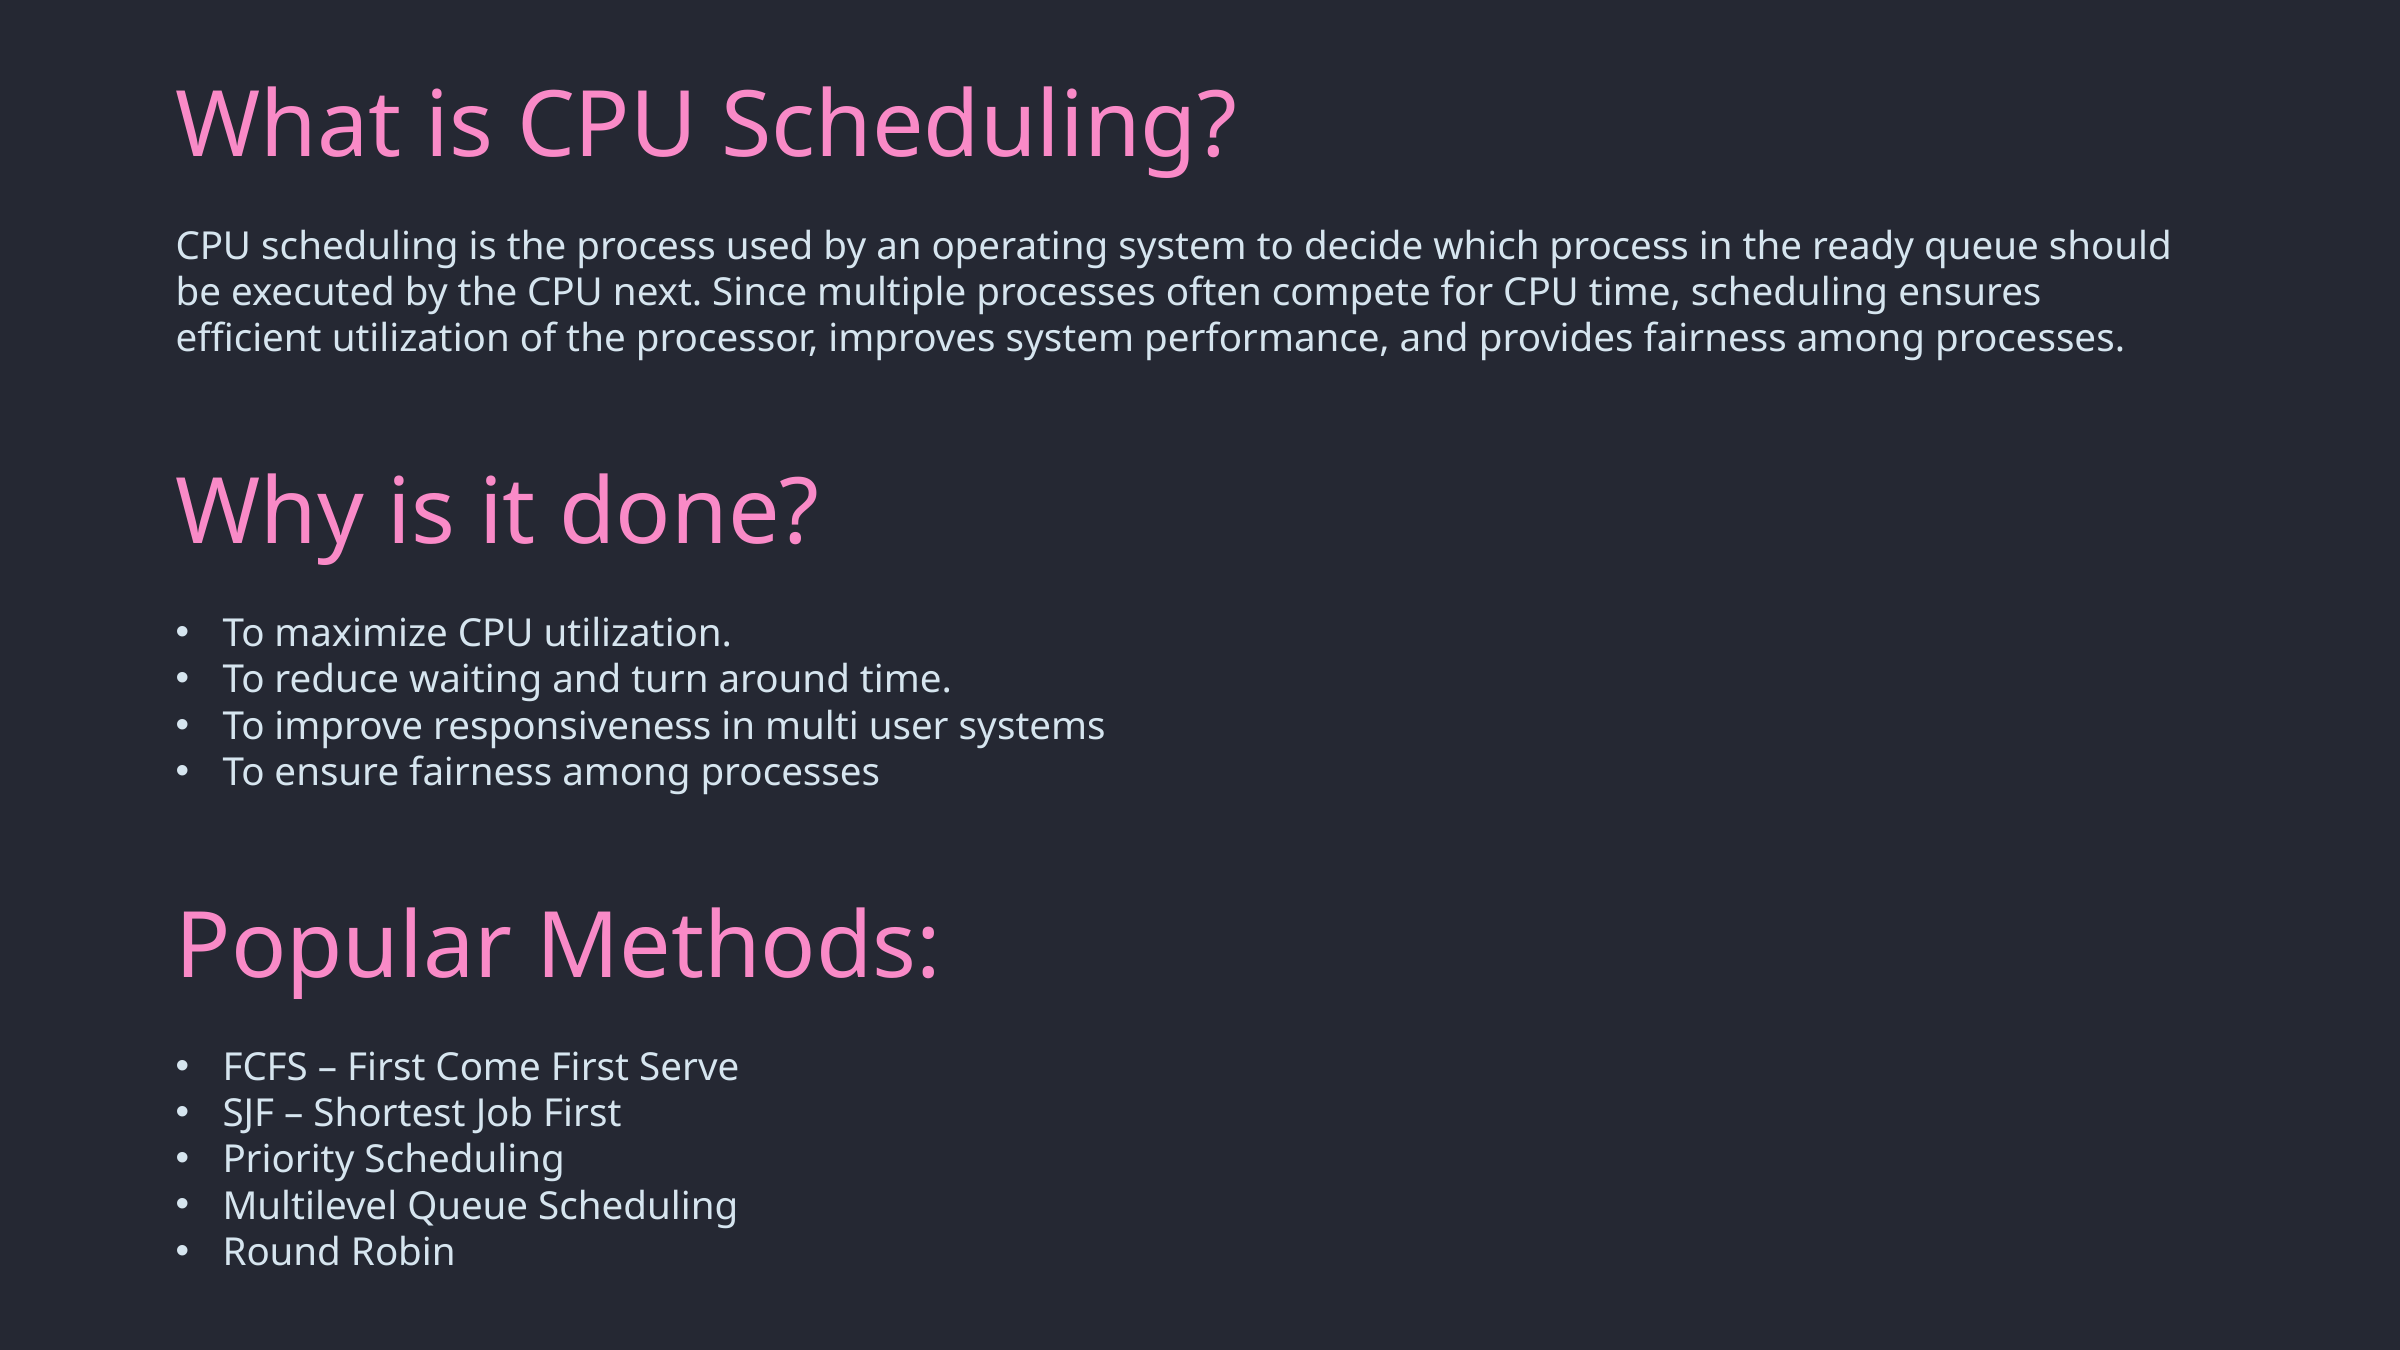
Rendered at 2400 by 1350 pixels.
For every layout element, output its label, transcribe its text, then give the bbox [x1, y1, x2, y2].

text_box What is CPU Scheduling? CPU scheduling is the process used by an operating system to decide which process in the ready queue should be executed by the CPU next. Since multiple processes often compete for CPU time, scheduling ensures efficient utilization of the processor, improves system performance, and provides fairness among processes. Why is it done? To maximize CPU utilization. To reduce waiting and turn around time. To improve responsiveness in multi user systems To ensure fairness among processes Popular Methods: FCFS – First Come First Serve SJF – Shortest Job First Priority Scheduling Multilevel Queue Scheduling Round Robin [160, 57, 2210, 1281]
